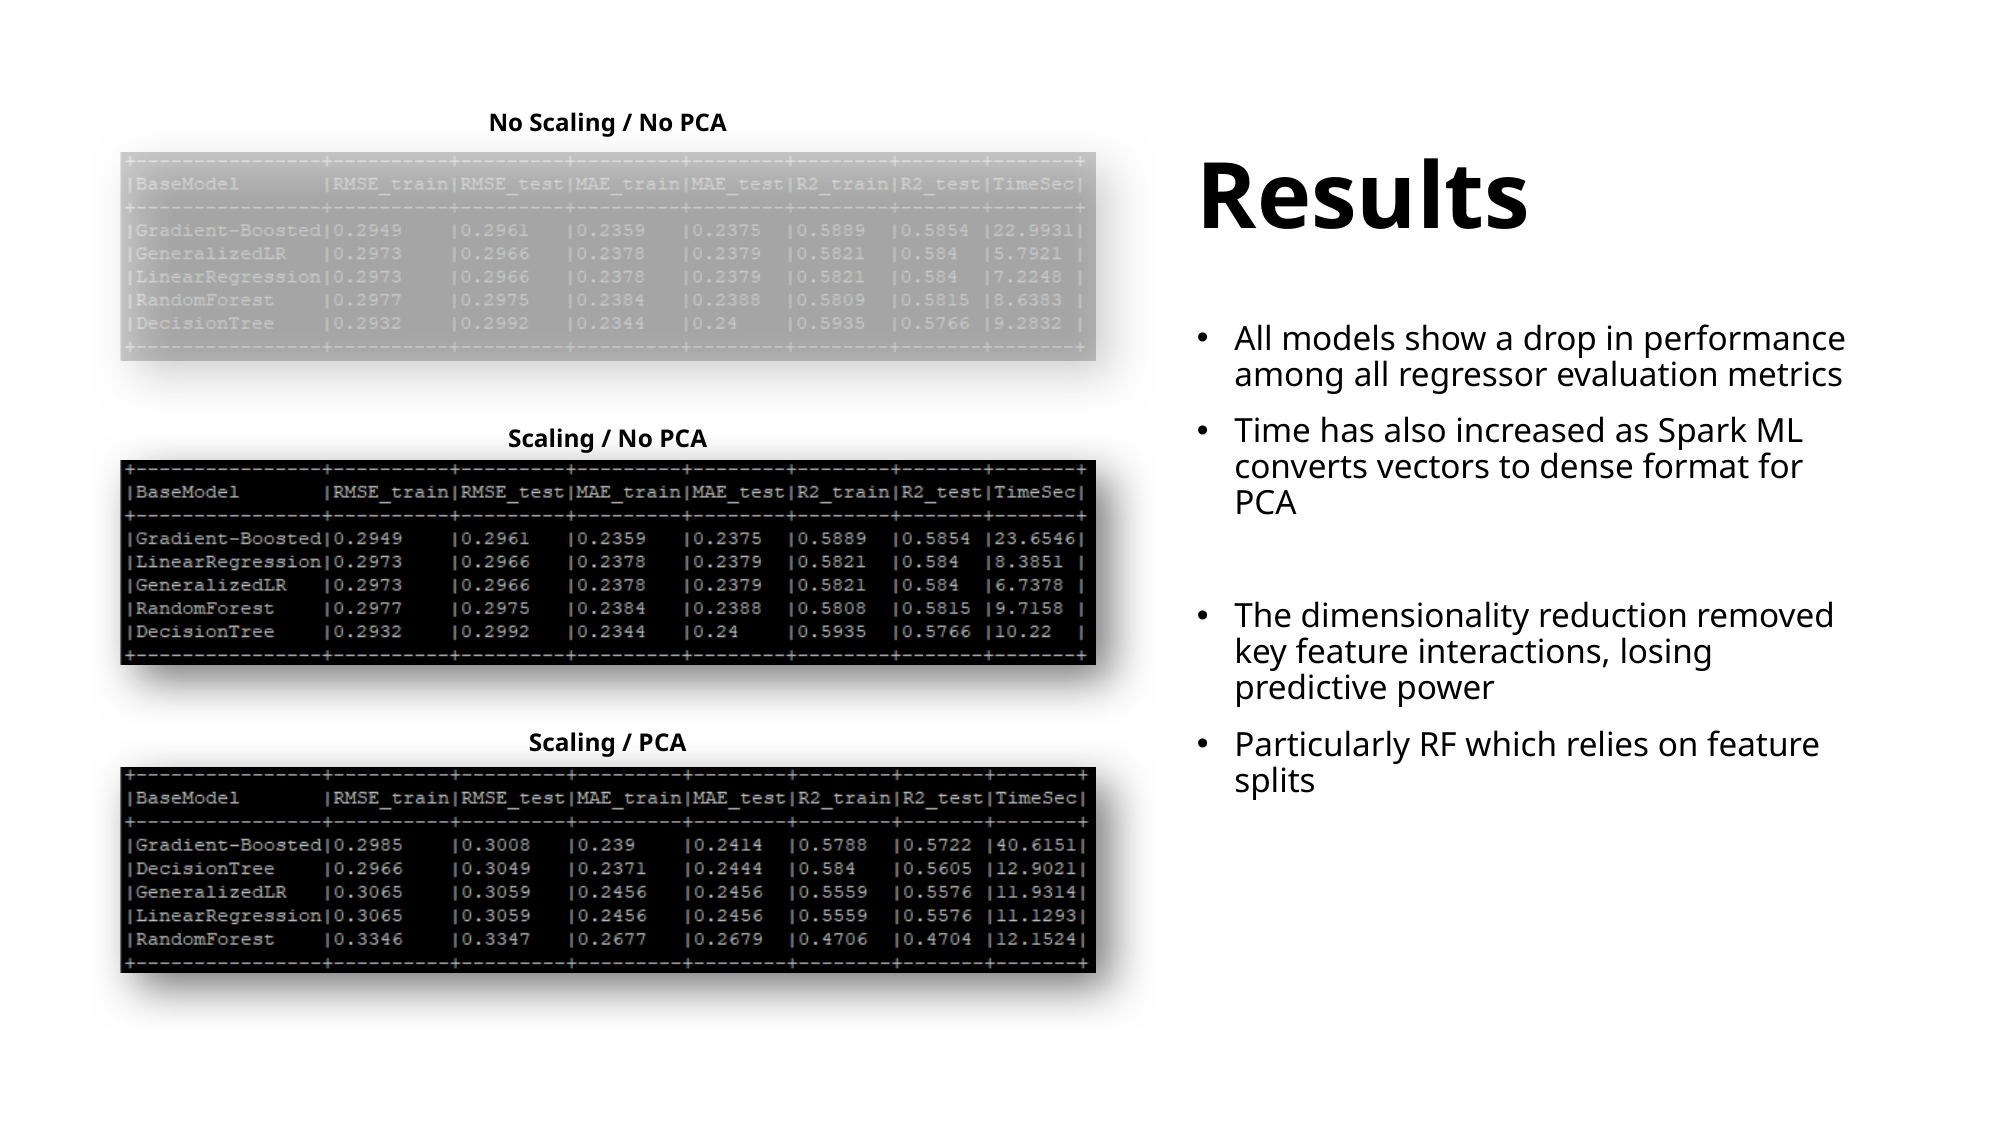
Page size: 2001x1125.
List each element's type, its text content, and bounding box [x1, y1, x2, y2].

picture [119, 459, 1096, 666]
text_box No Scaling / No PCA [471, 102, 745, 145]
picture [119, 766, 1096, 973]
text_box Scaling / No PCA [471, 418, 745, 459]
picture [119, 152, 1096, 362]
text_box Scaling / PCA [471, 722, 745, 765]
text_box All models show a drop in performance among all regressor evaluation metrics Time has also increased as Spark ML converts vectors to dense format for PCA The dimensionality reduction removed key feature interactions, losing predictive power Particularly RF which relies on feature splits [1181, 314, 1886, 1012]
text_box Results [1181, 104, 1860, 314]
